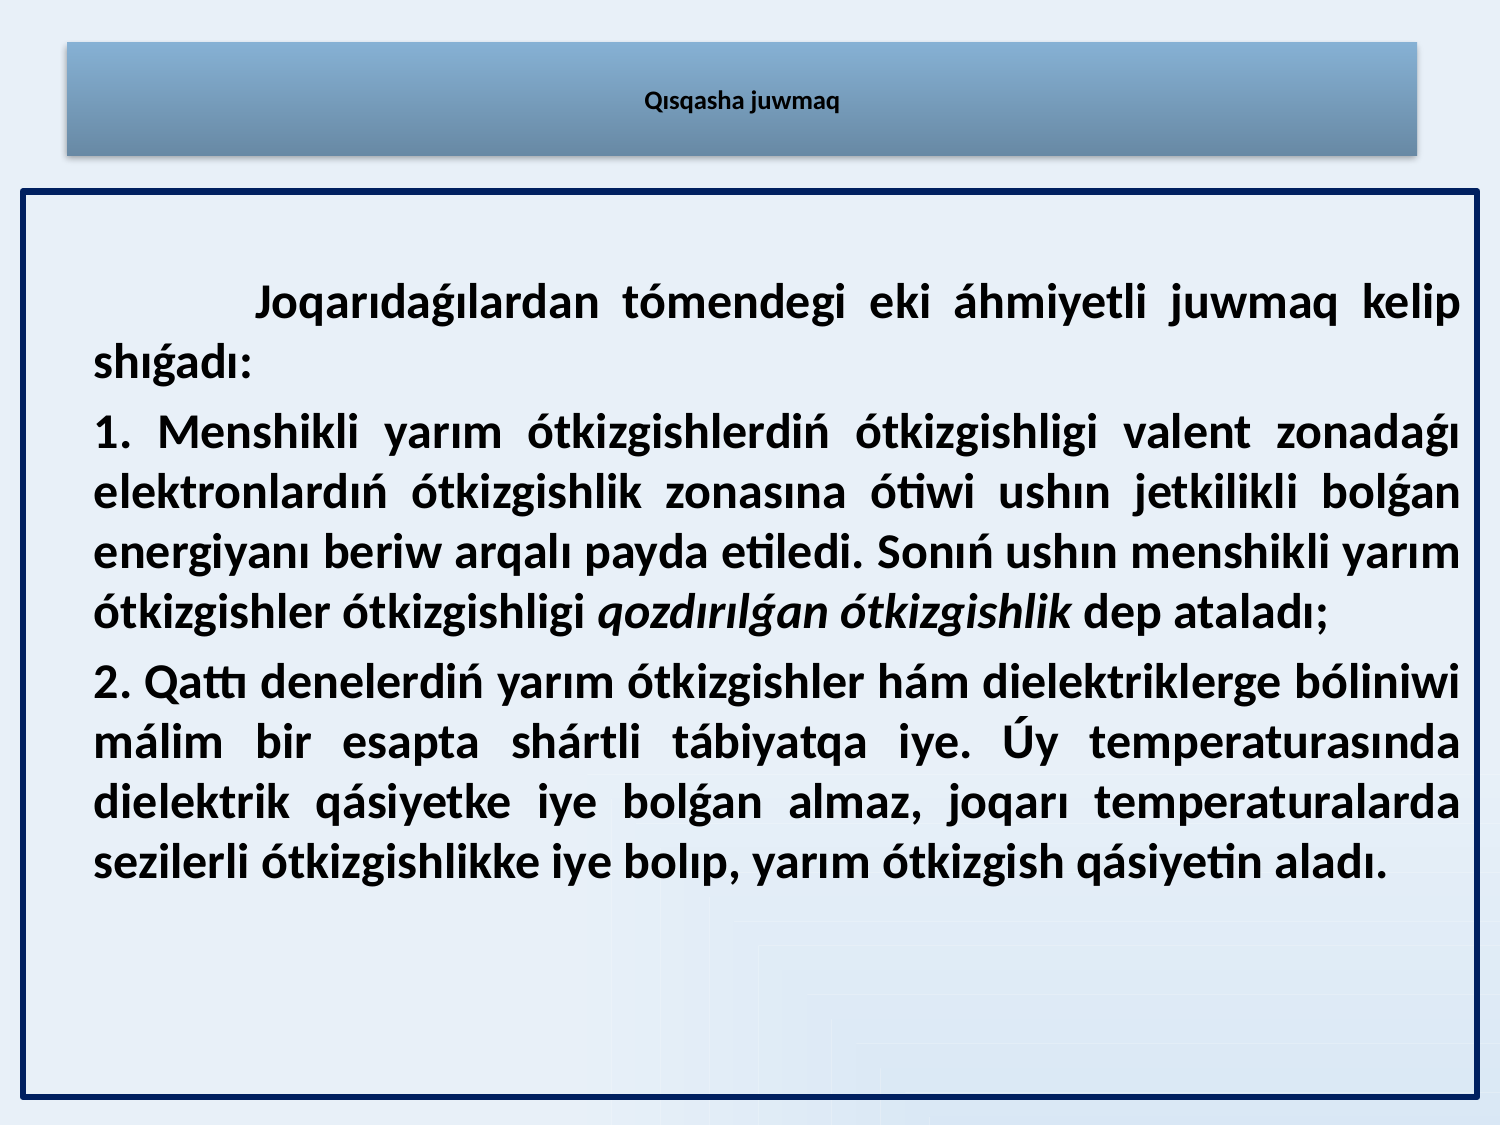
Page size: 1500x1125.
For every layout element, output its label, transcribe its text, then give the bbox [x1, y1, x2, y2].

list Joqarıdaǵılardan tómendegi eki áhmiyetli juwmaq kelip shıǵadı: 1. Menshikli yarım ótkizgishlerdiń ótkizgishligi valent zonadaǵı elektronlardıń ótkizgishlik zonasına ótiwi ushın jetkilikli bolǵan energiyanı beriw arqalı payda etiledi. Sonıń ushın menshikli yarım ótkizgishler ótkizgishligi qozdırılǵan ótkizgishlik dep ataladı; 2. Qattı denelerdiń yarım ótkizgishler hám dielektriklerge bóliniwi málim bir esapta shártli tábiyatqa iye. Úy temperaturasında dielektrik qásiyetke iye bolǵan almaz, joqarı temperaturalarda sezilerli ótkizgishlikke iye bolıp, yarım ótkizgish qásiyetin aladı. [22, 191, 1478, 1097]
title Qısqasha juwmaq [67, 42, 1418, 156]
